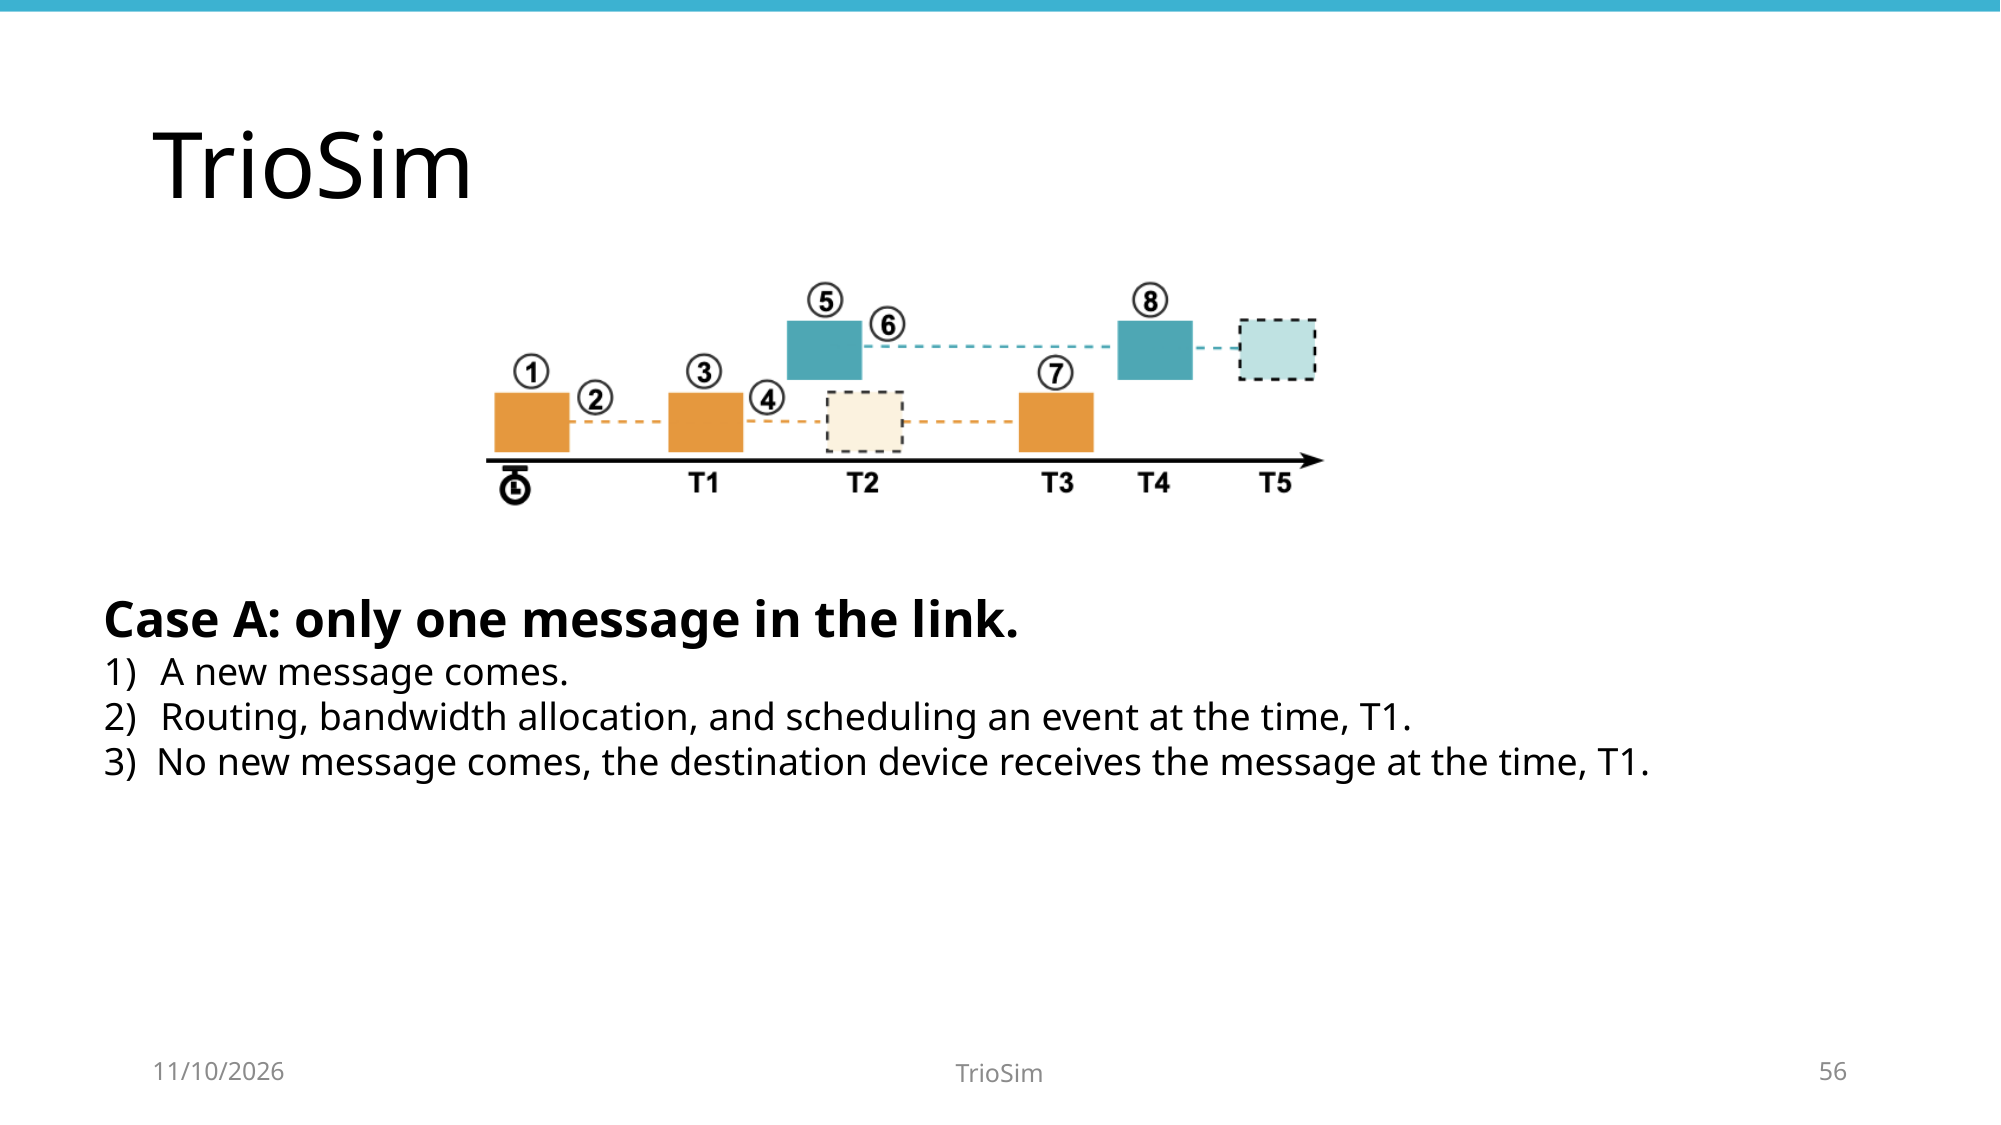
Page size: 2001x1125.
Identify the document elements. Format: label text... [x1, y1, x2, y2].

slide_number 56 [1412, 1042, 1863, 1103]
title TrioSim [137, 59, 1863, 278]
picture [472, 277, 1334, 521]
text_box Case A: only one message in the link. A new message comes. Routing, bandwidth allocation, and scheduling an event at the time, T1. 3) No new message comes, the destination device receives the message at the time, T1. [89, 580, 1834, 790]
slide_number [137, 1042, 588, 1103]
footer TrioSim [662, 1042, 1338, 1103]
